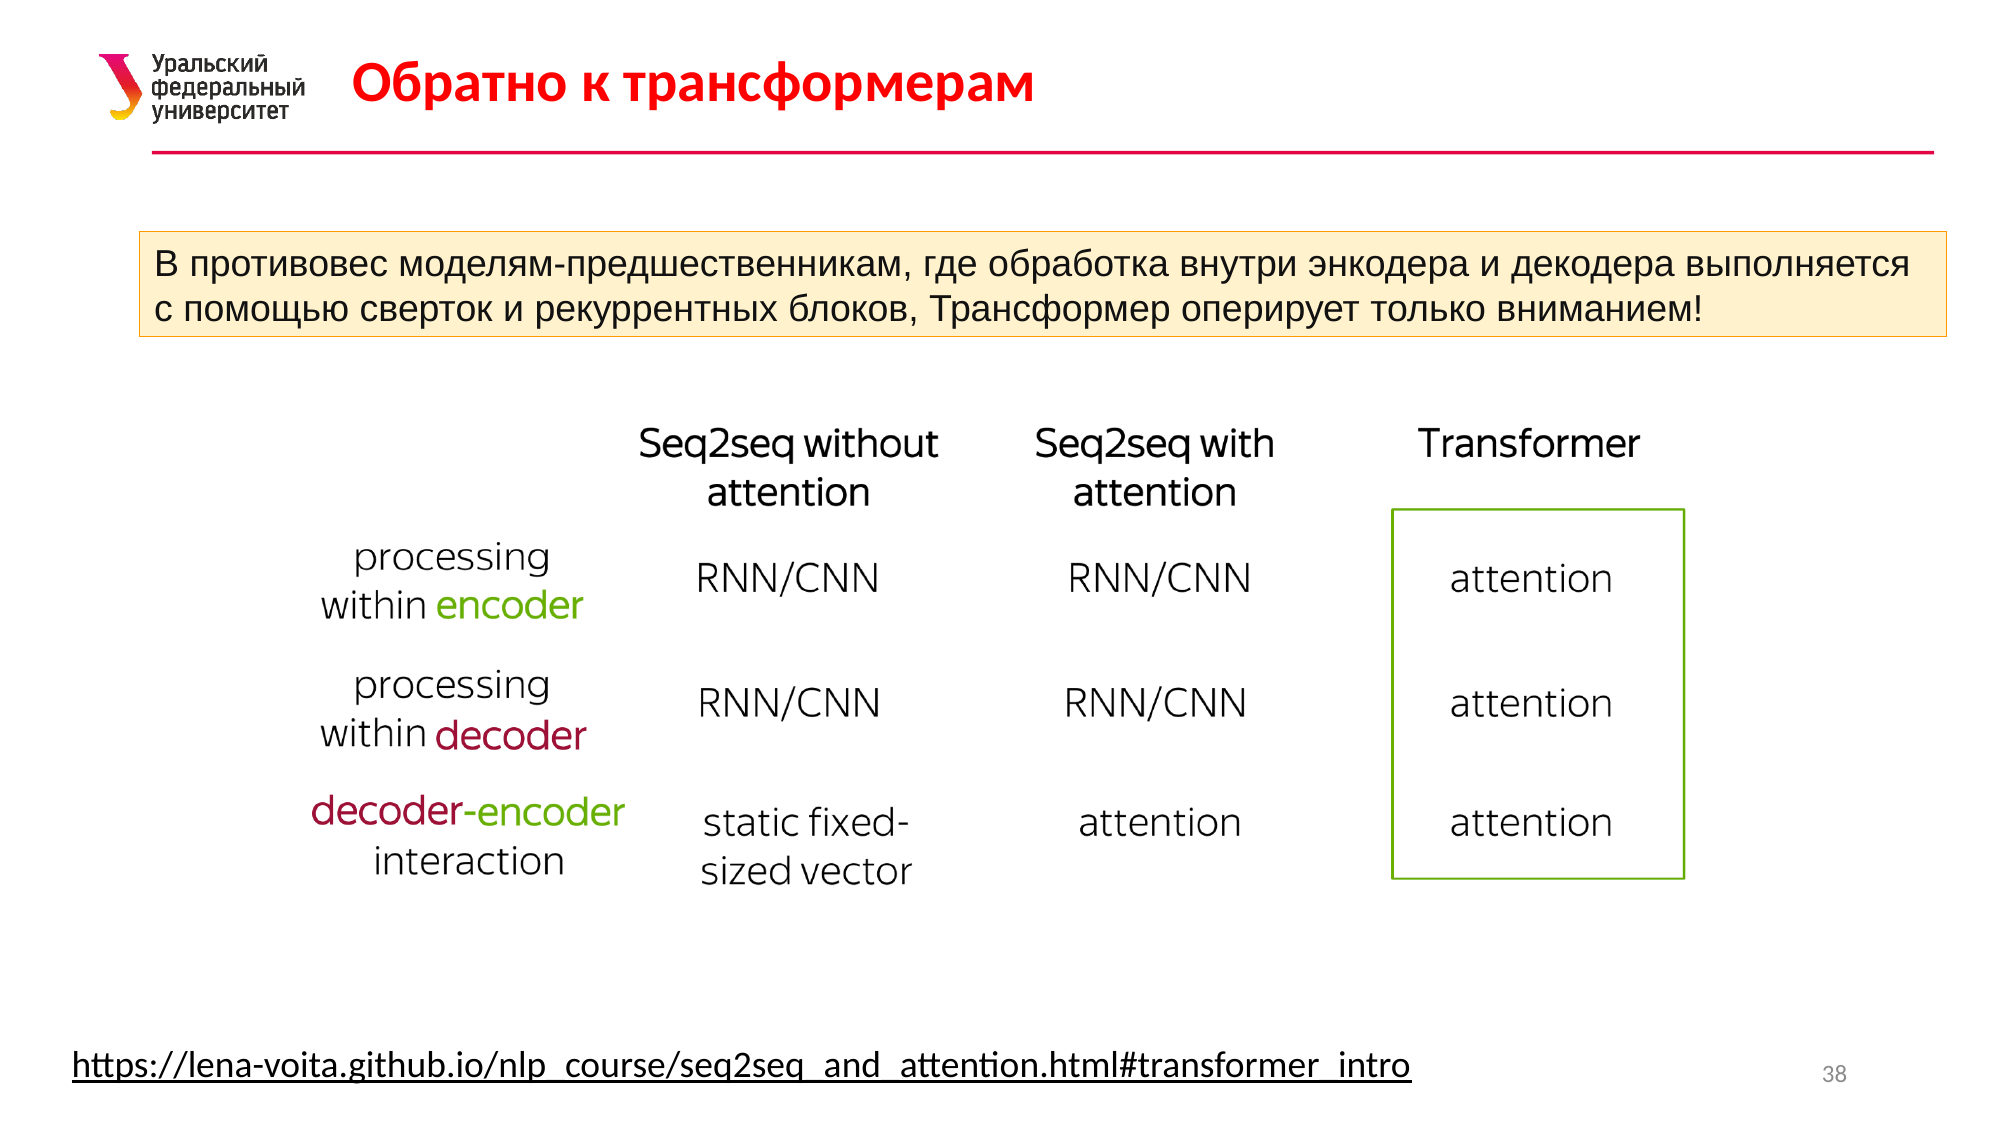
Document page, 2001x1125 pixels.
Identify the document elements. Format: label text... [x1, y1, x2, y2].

text_box [151, 150, 1935, 155]
text_box В противовес моделям-предшественникам, где обработка внутри энкодера и декодера выполняется с помощью сверток и рекуррентных блоков, Трансформер оперирует только вниманием! [139, 231, 1947, 337]
slide_number 38 [1412, 1042, 1863, 1103]
text_box https://lena-voita.github.io/nlp_course/seq2seq_and_attention.html#transformer_intro [56, 1032, 1530, 1093]
picture [305, 415, 1695, 892]
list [98, 52, 320, 124]
text_box Обратно к трансформерам [337, 36, 2000, 121]
